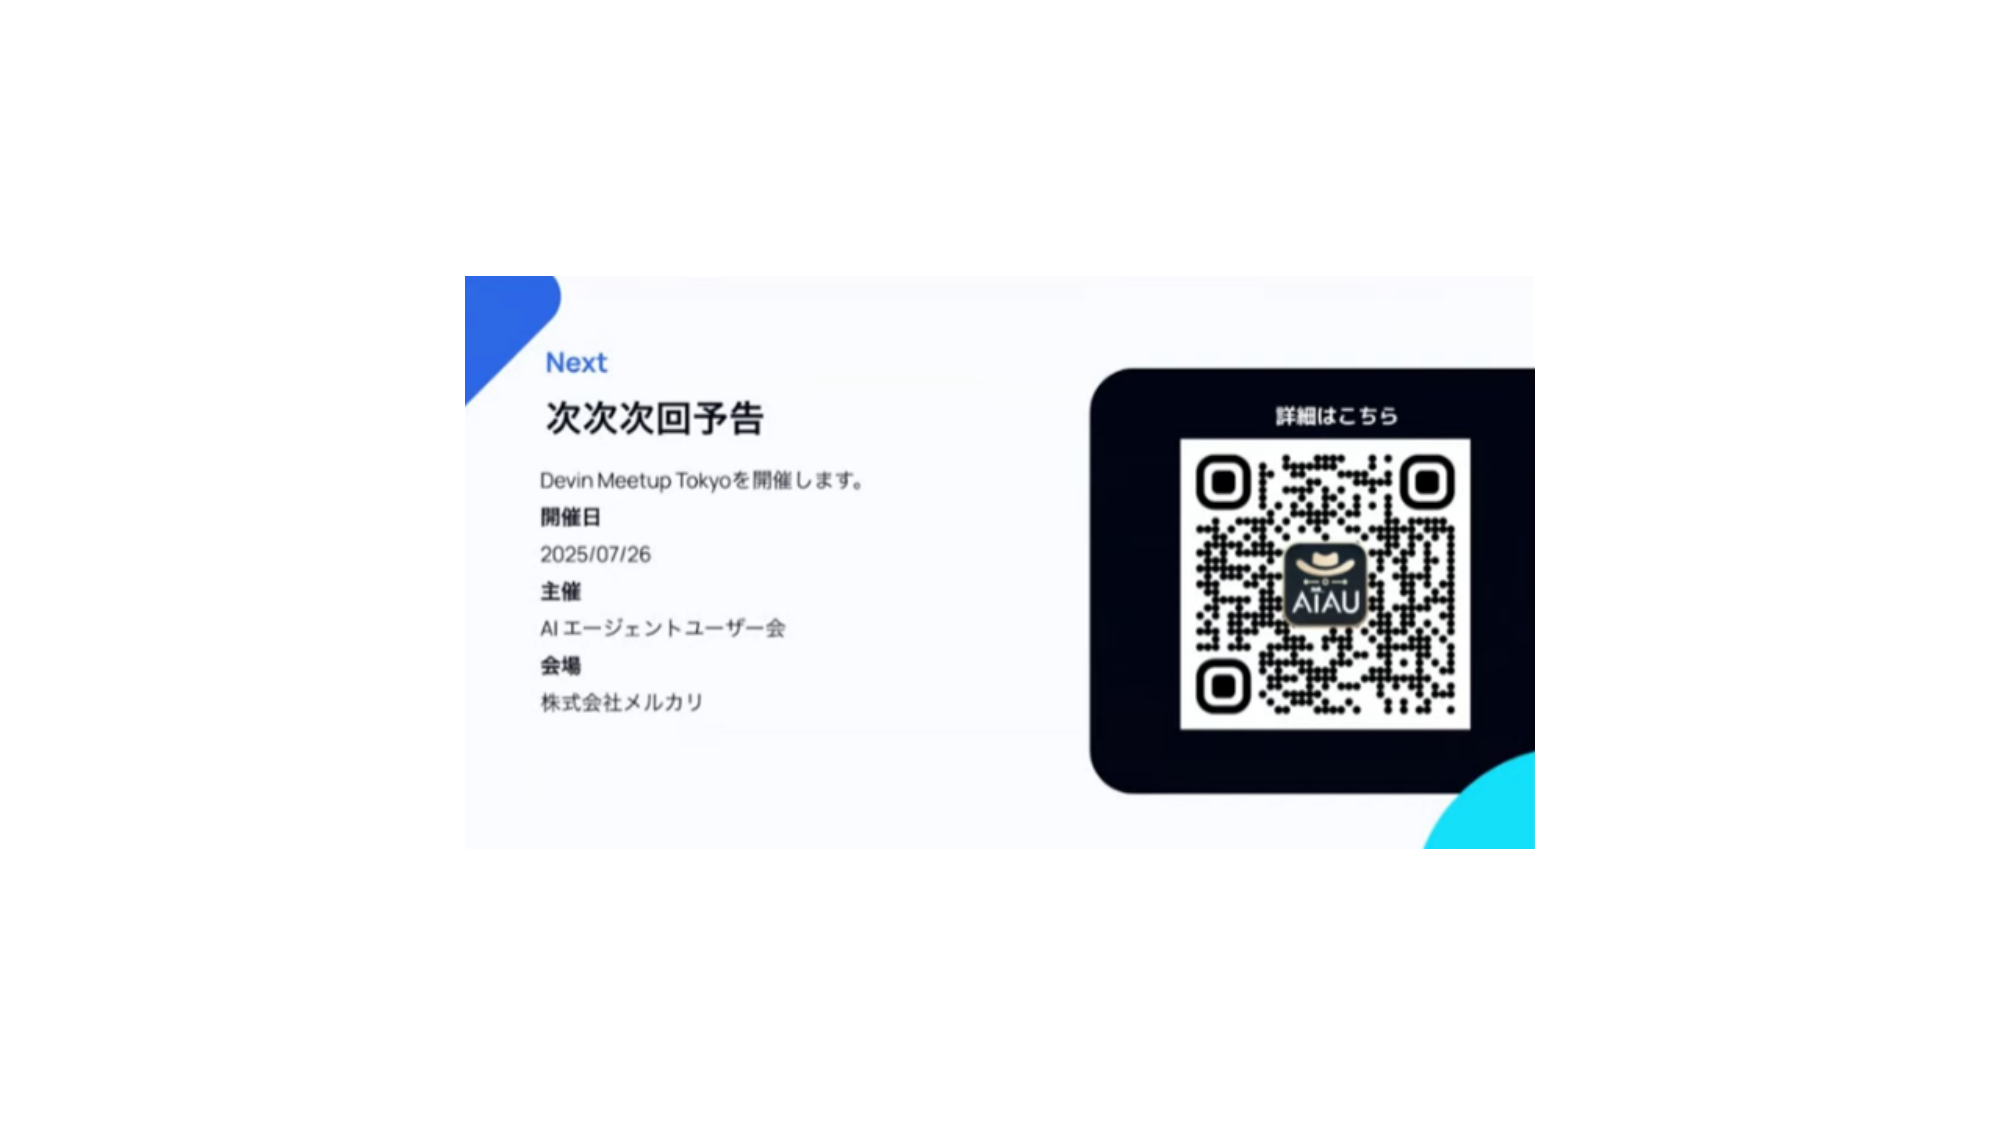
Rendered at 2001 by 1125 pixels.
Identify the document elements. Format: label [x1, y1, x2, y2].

picture [465, 276, 1535, 849]
